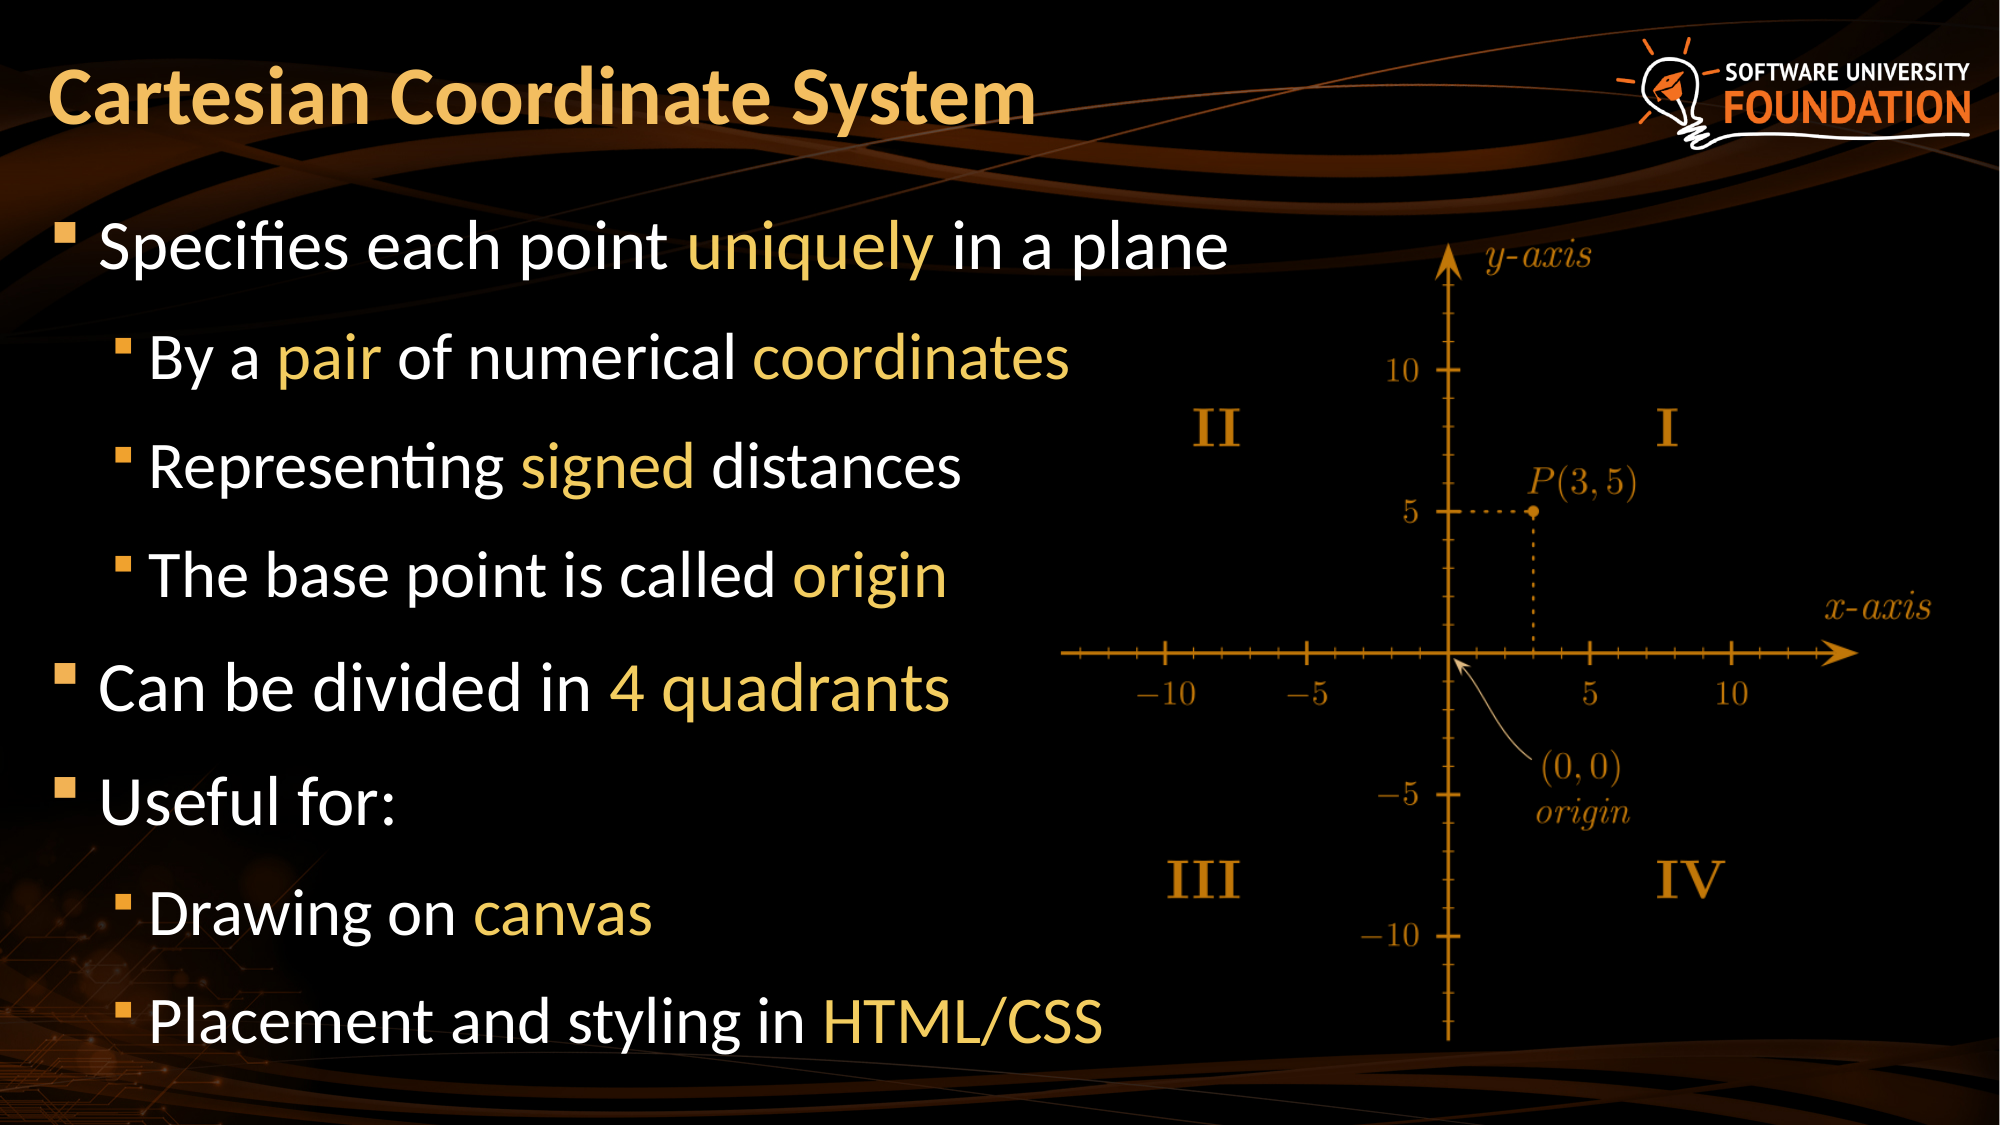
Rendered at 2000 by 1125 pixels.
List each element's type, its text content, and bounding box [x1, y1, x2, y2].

title Cartesian Coordinate System [30, 6, 1602, 189]
picture [0, 0, 2000, 1125]
list Specifies each point uniquely in a plane By a pair of numerical coordinates Representing signed distances The base point is called origin Can be divided in 4 quadrants Useful for: Drawing on canvas Placement and styling in HTML/CSS [31, 188, 1968, 1103]
